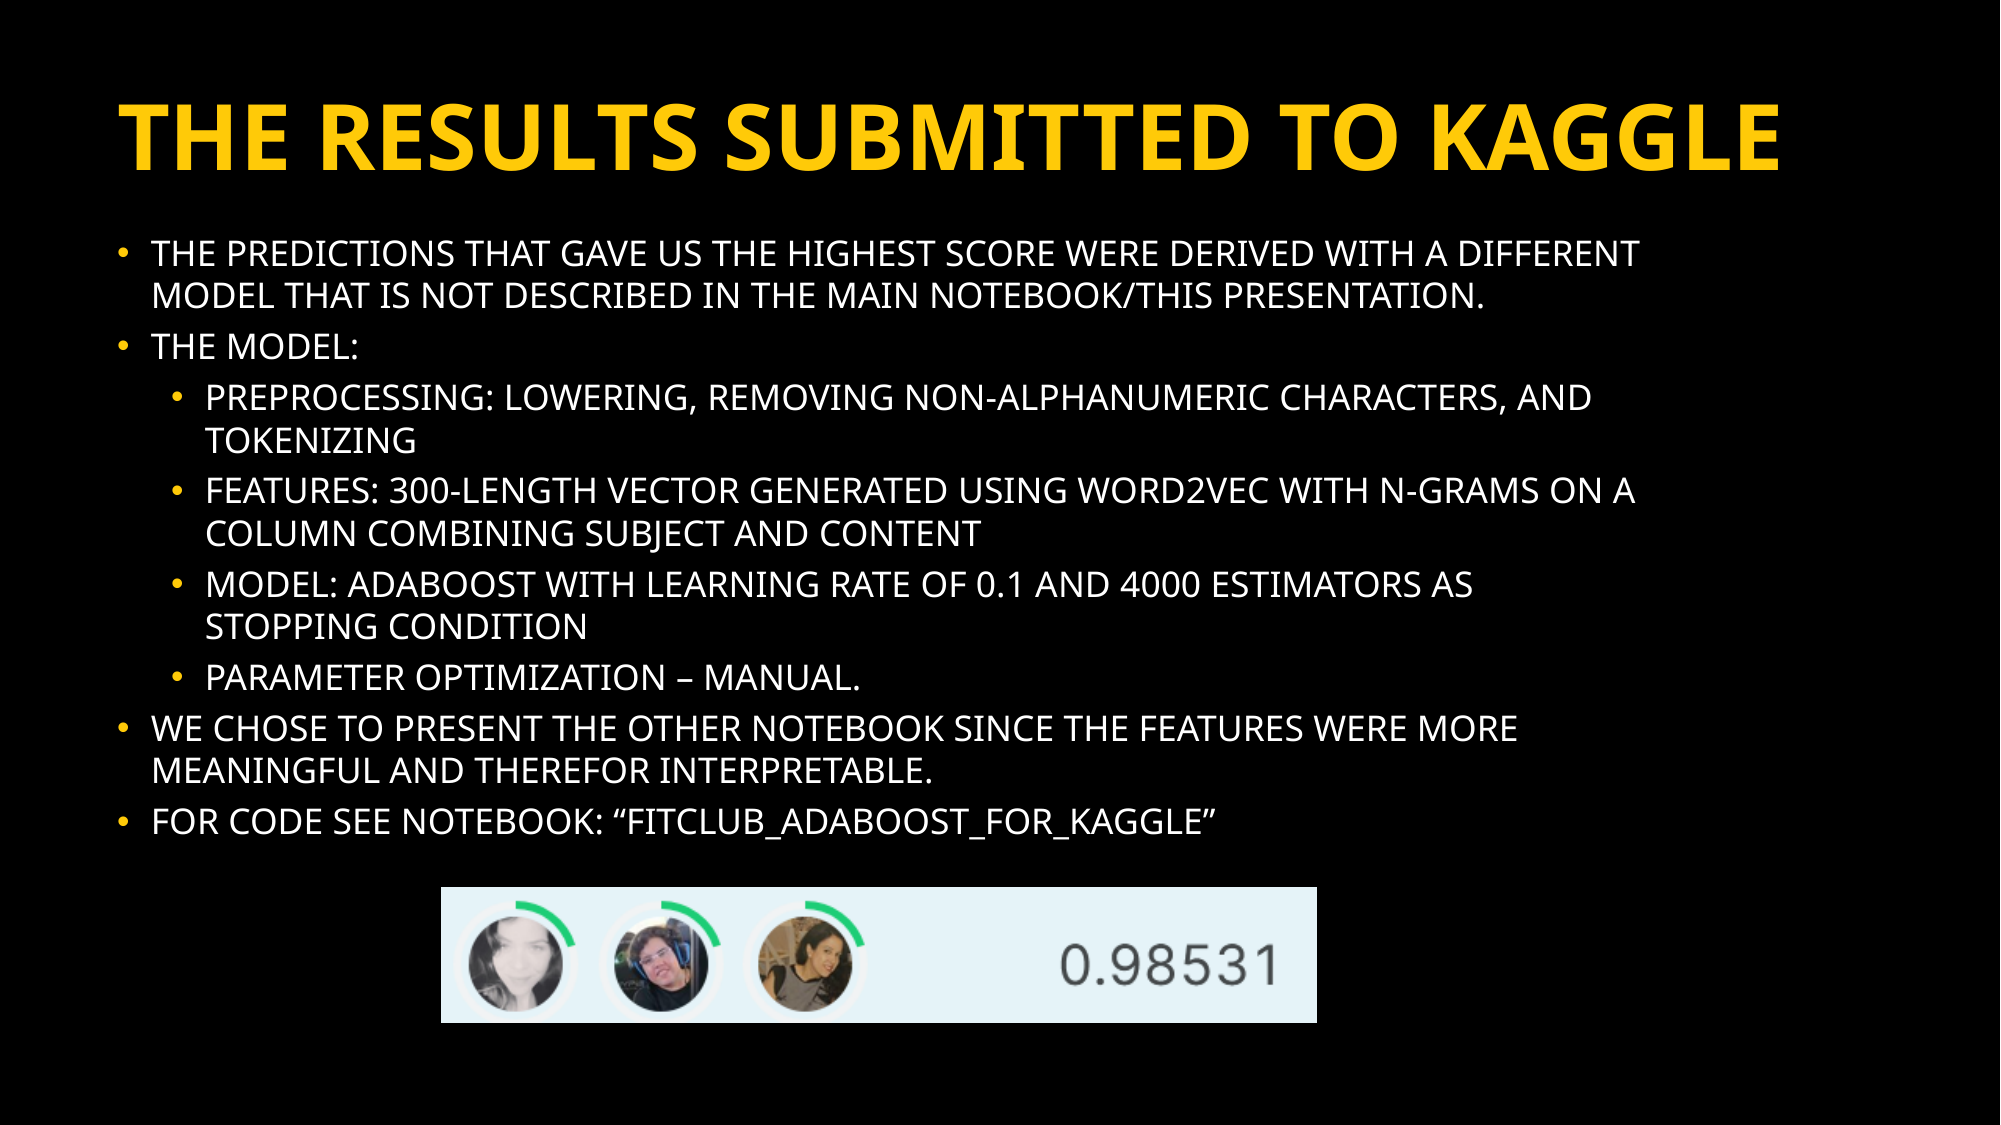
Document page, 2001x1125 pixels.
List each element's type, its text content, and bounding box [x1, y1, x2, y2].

list the predictions that gave us the highest score were derived with a different model that is not described in the main notebook/this presentation. the model: preprocessing: lowering, Removing non-alphanumeric characters, and tokenizing features: 300-length vector generated using word2vec with n-grams on a column combining subject and content model: AdaBoost with learning rate of 0.1 and 4000 estimators as stopping condition parameter optimization – manual. we chose to present the other notebook since the features were more meaningful and therefor interpretable. for code see notebook: “FitClub_AdaBoost_for_kaggle” [109, 224, 1649, 848]
title the results submitted to kaggle [109, 58, 1896, 209]
picture [441, 887, 1317, 1023]
